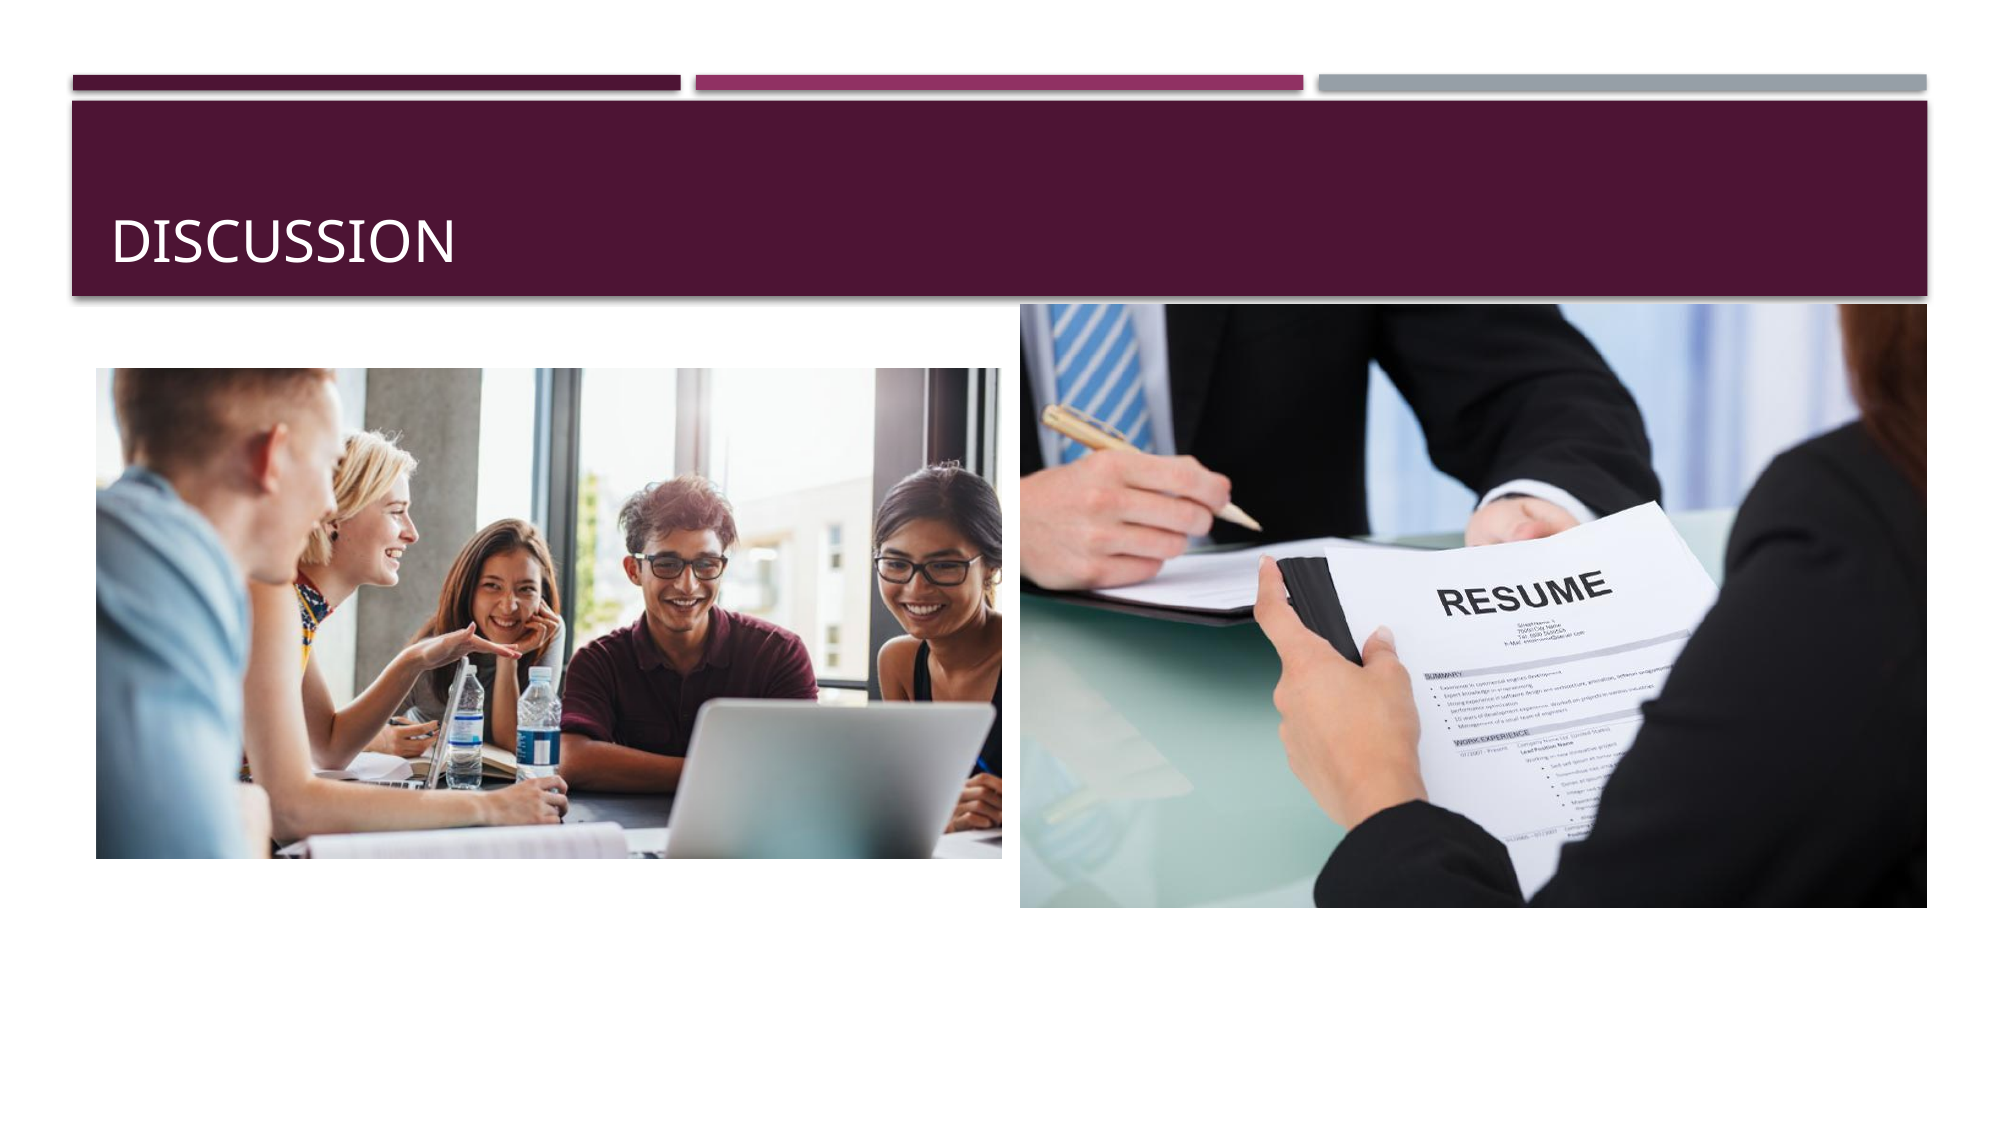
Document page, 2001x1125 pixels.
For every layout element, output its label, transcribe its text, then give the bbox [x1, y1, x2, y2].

picture [1020, 303, 1927, 909]
title Discussion [95, 115, 1905, 282]
picture [95, 368, 1003, 859]
